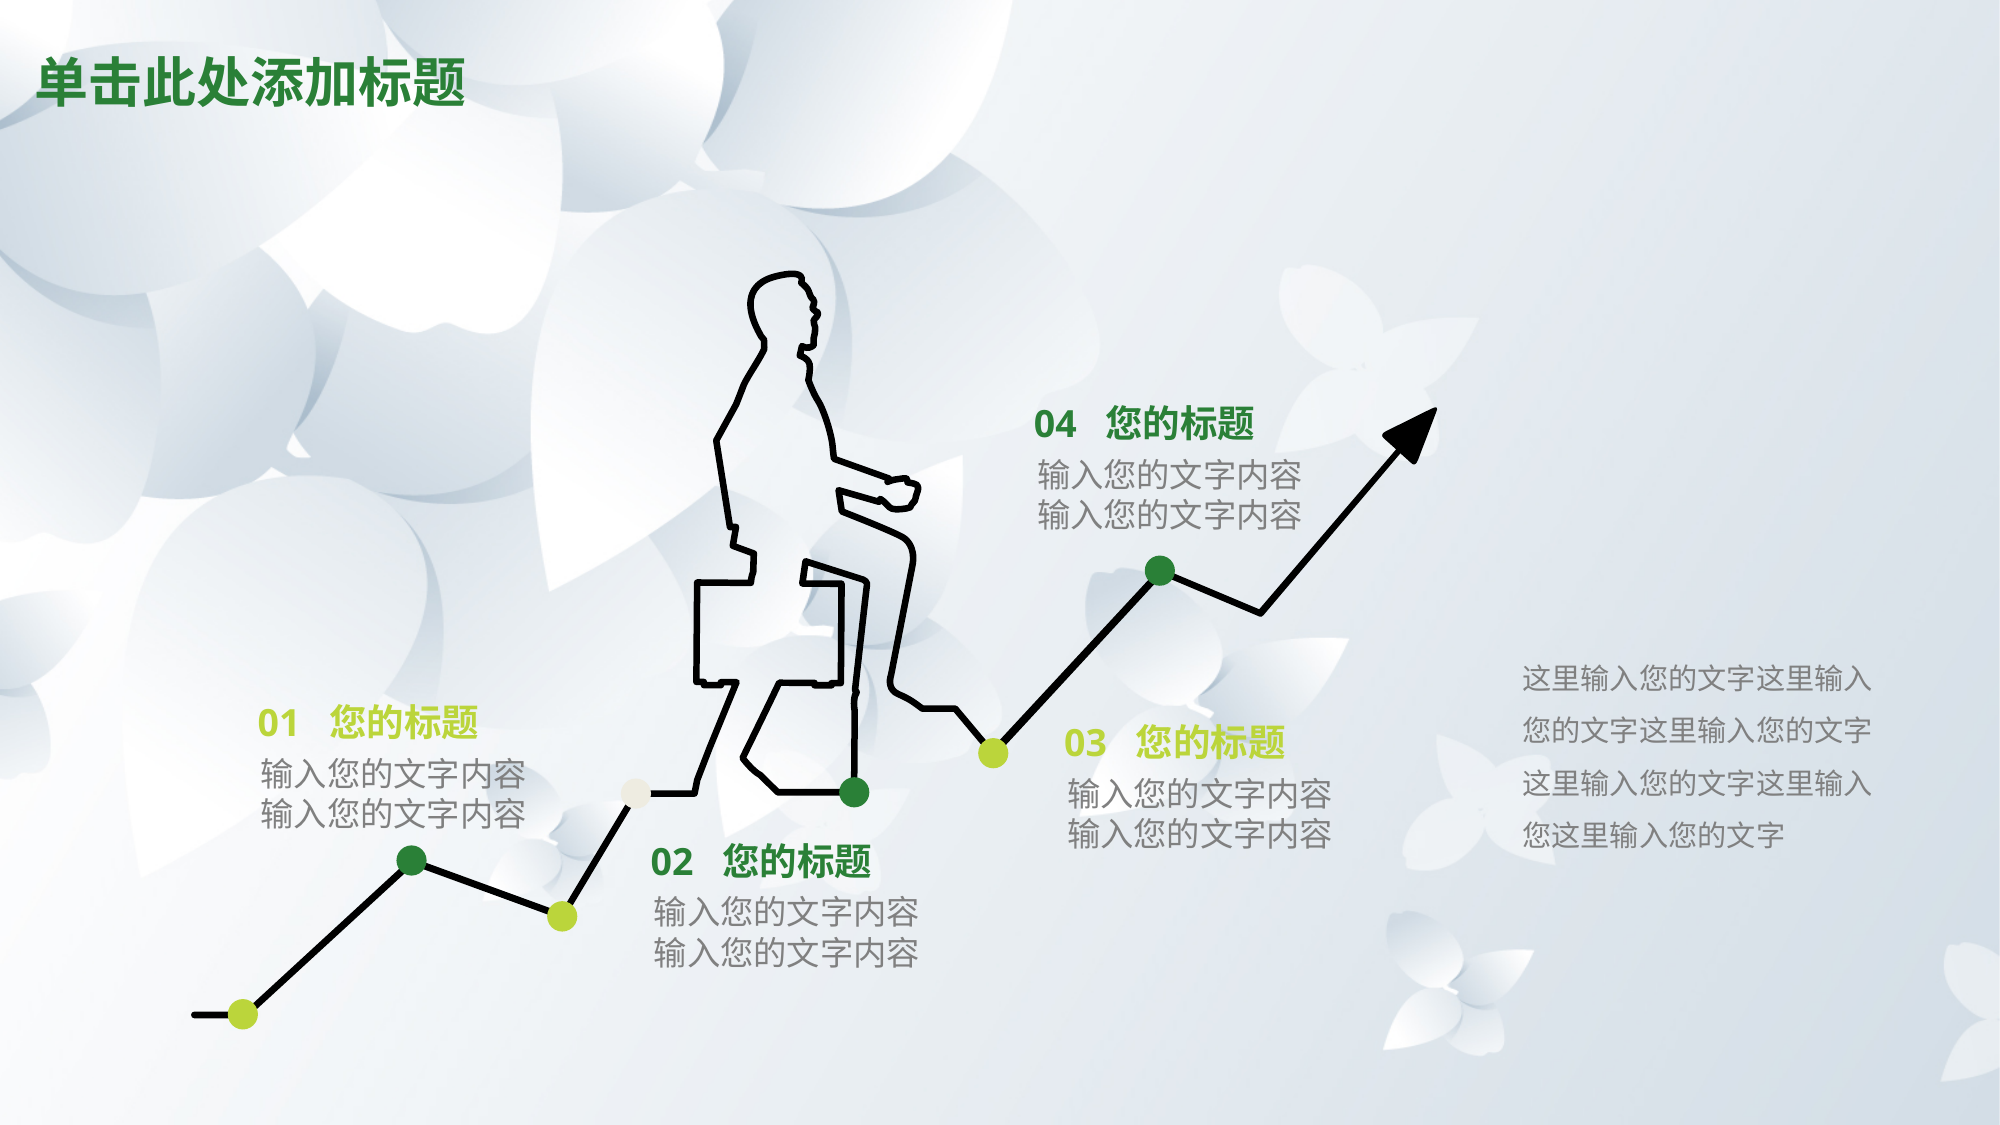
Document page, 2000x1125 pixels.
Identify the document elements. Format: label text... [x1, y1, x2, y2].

title 单击此处添加标题 [19, 40, 1820, 121]
text_box 这里输入您的文字这里输入您的文字这里输入您的文字这里输入您的文字这里输入您这里输入您的文字 [1507, 635, 1908, 860]
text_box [190, 269, 1439, 1019]
picture [0, 0, 2000, 1125]
